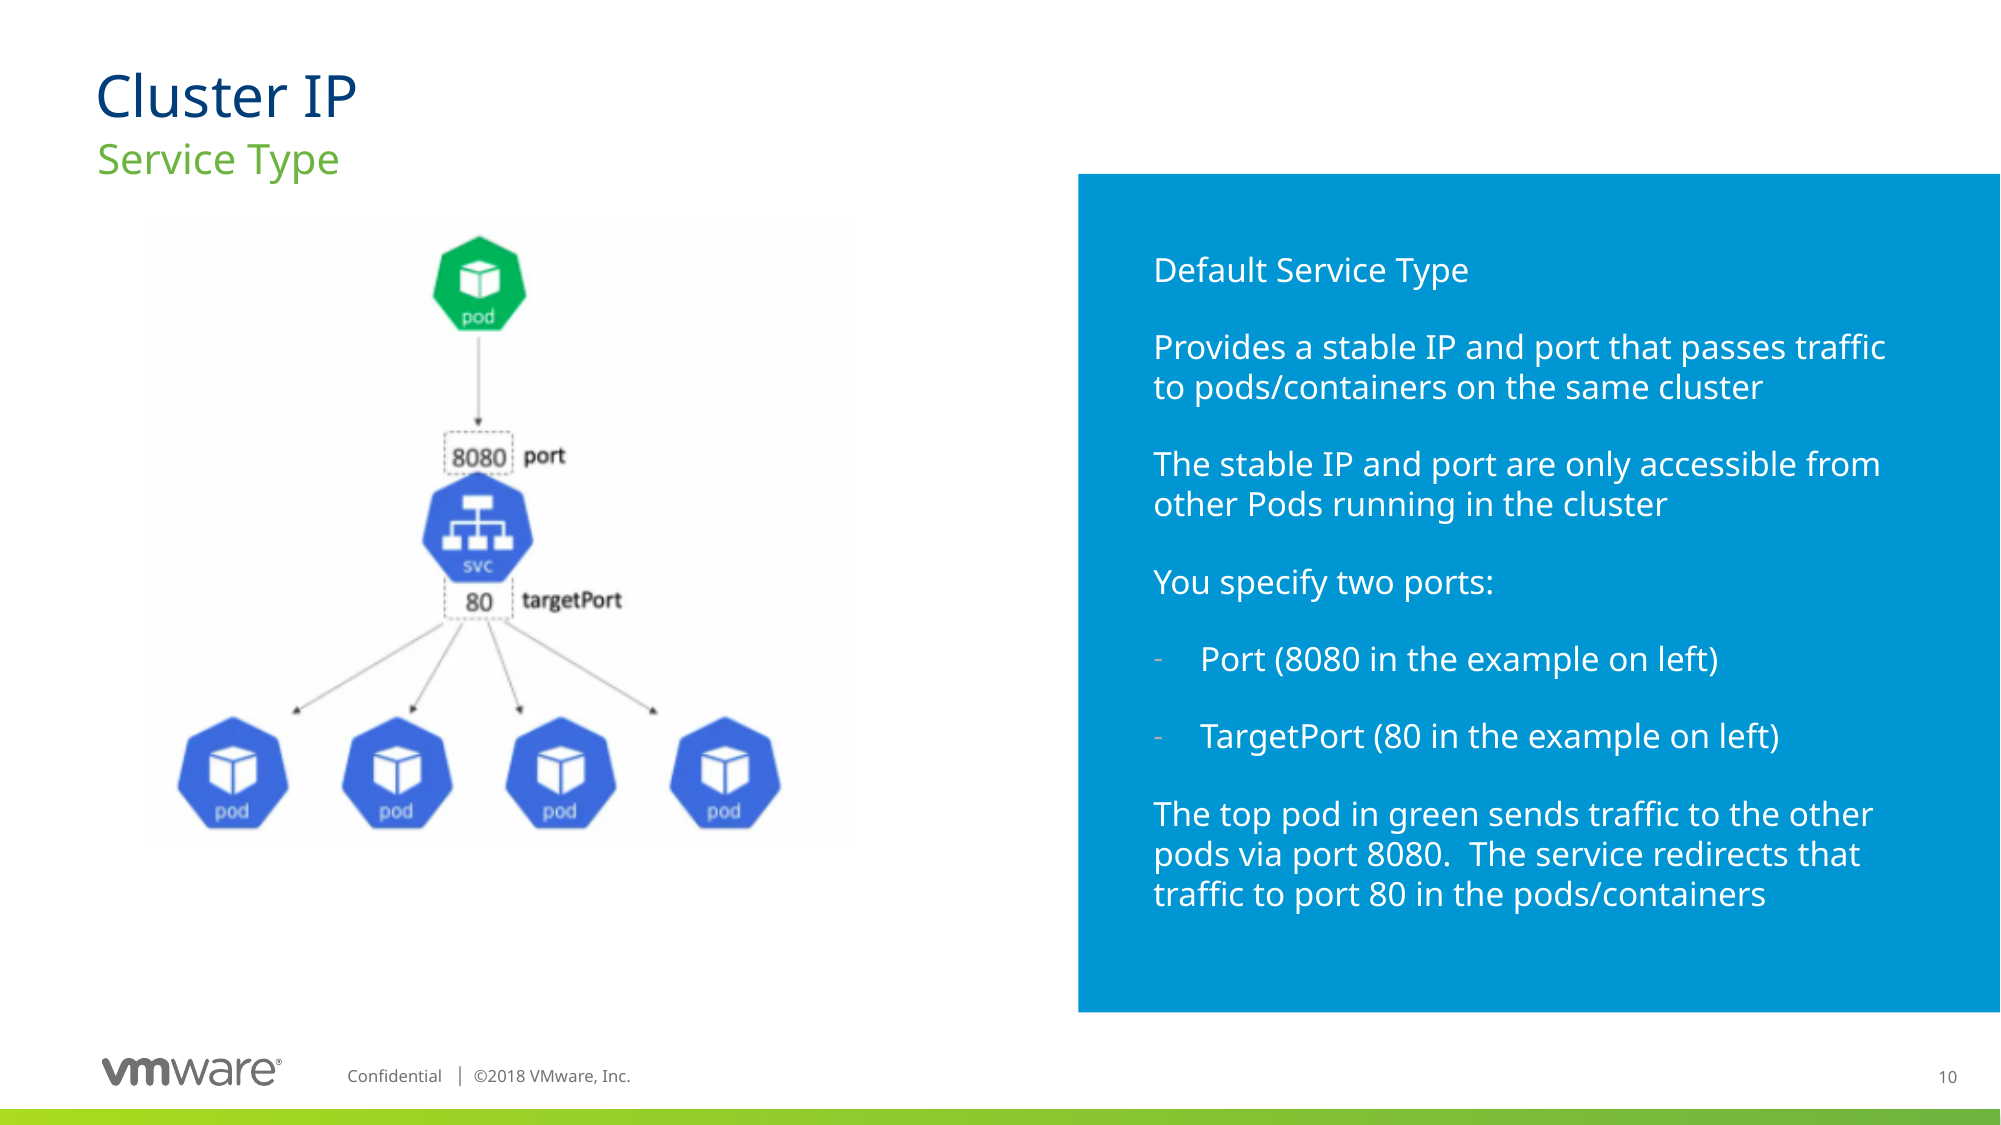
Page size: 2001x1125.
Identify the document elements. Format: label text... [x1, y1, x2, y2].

title Cluster IP [95, 67, 1901, 131]
subtitle Service Type [97, 133, 1897, 174]
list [144, 194, 856, 870]
list Default Service Type Provides a stable IP and port that passes traffic to pods/containers on the same cluster The stable IP and port are only accessible from other Pods running in the cluster You specify two ports: Port (8080 in the example on left) TargetPort (80 in the example on left) The top pod in green sends traffic to the other pods via port 8080. The service redirects that traffic to port 80 in the pods/containers [1078, 173, 2000, 1013]
